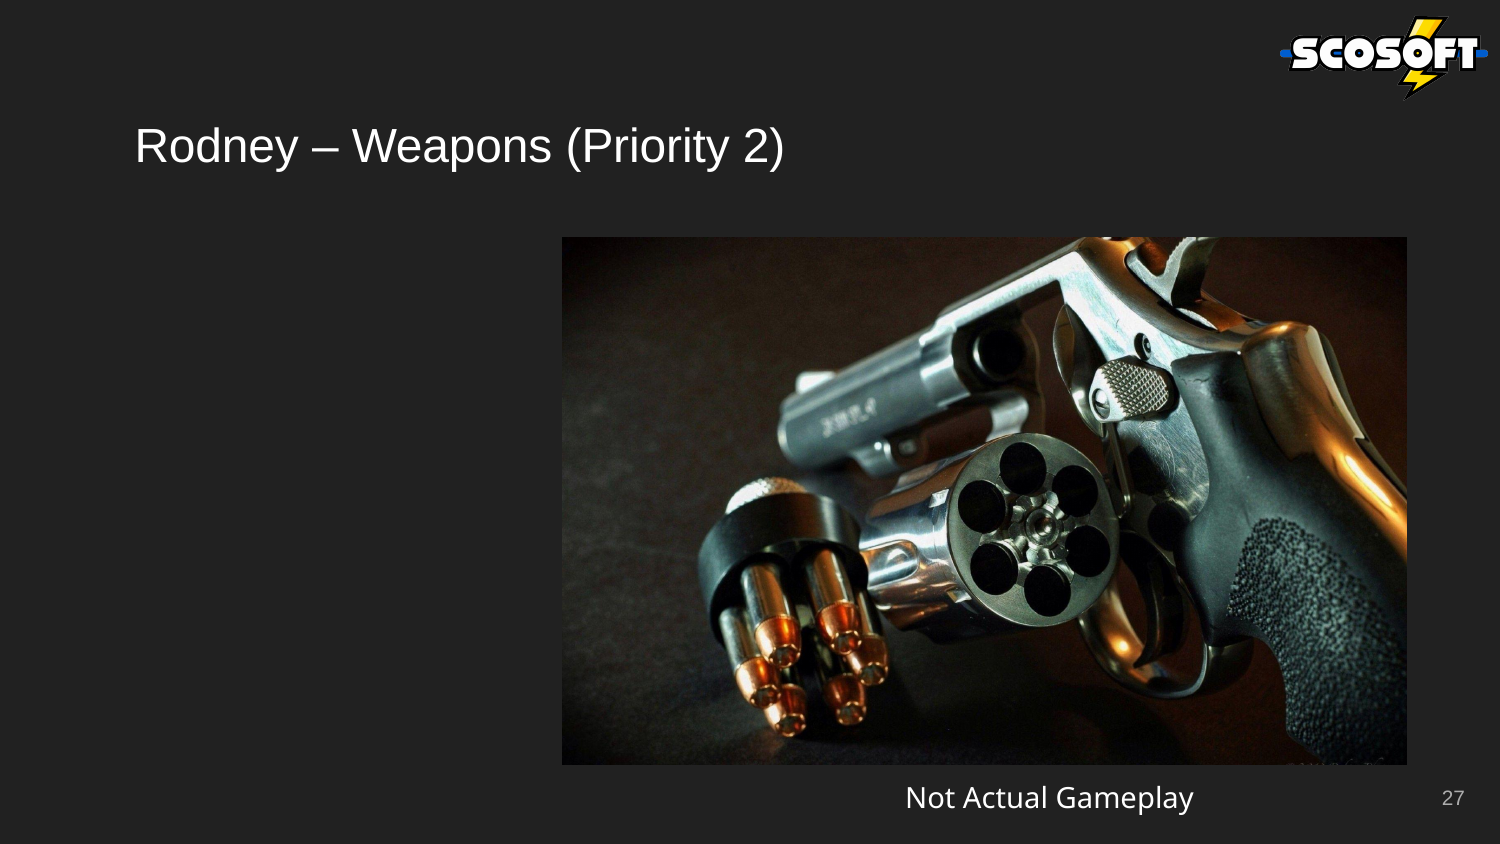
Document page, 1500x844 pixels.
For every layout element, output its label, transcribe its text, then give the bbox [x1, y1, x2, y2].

picture [1280, 12, 1488, 106]
picture [562, 237, 1408, 766]
title Rodney – Weapons (Priority 2) [119, 100, 1381, 188]
slide_number ‹#› [1389, 764, 1480, 830]
text_box Not Actual Gameplay [890, 773, 1237, 830]
